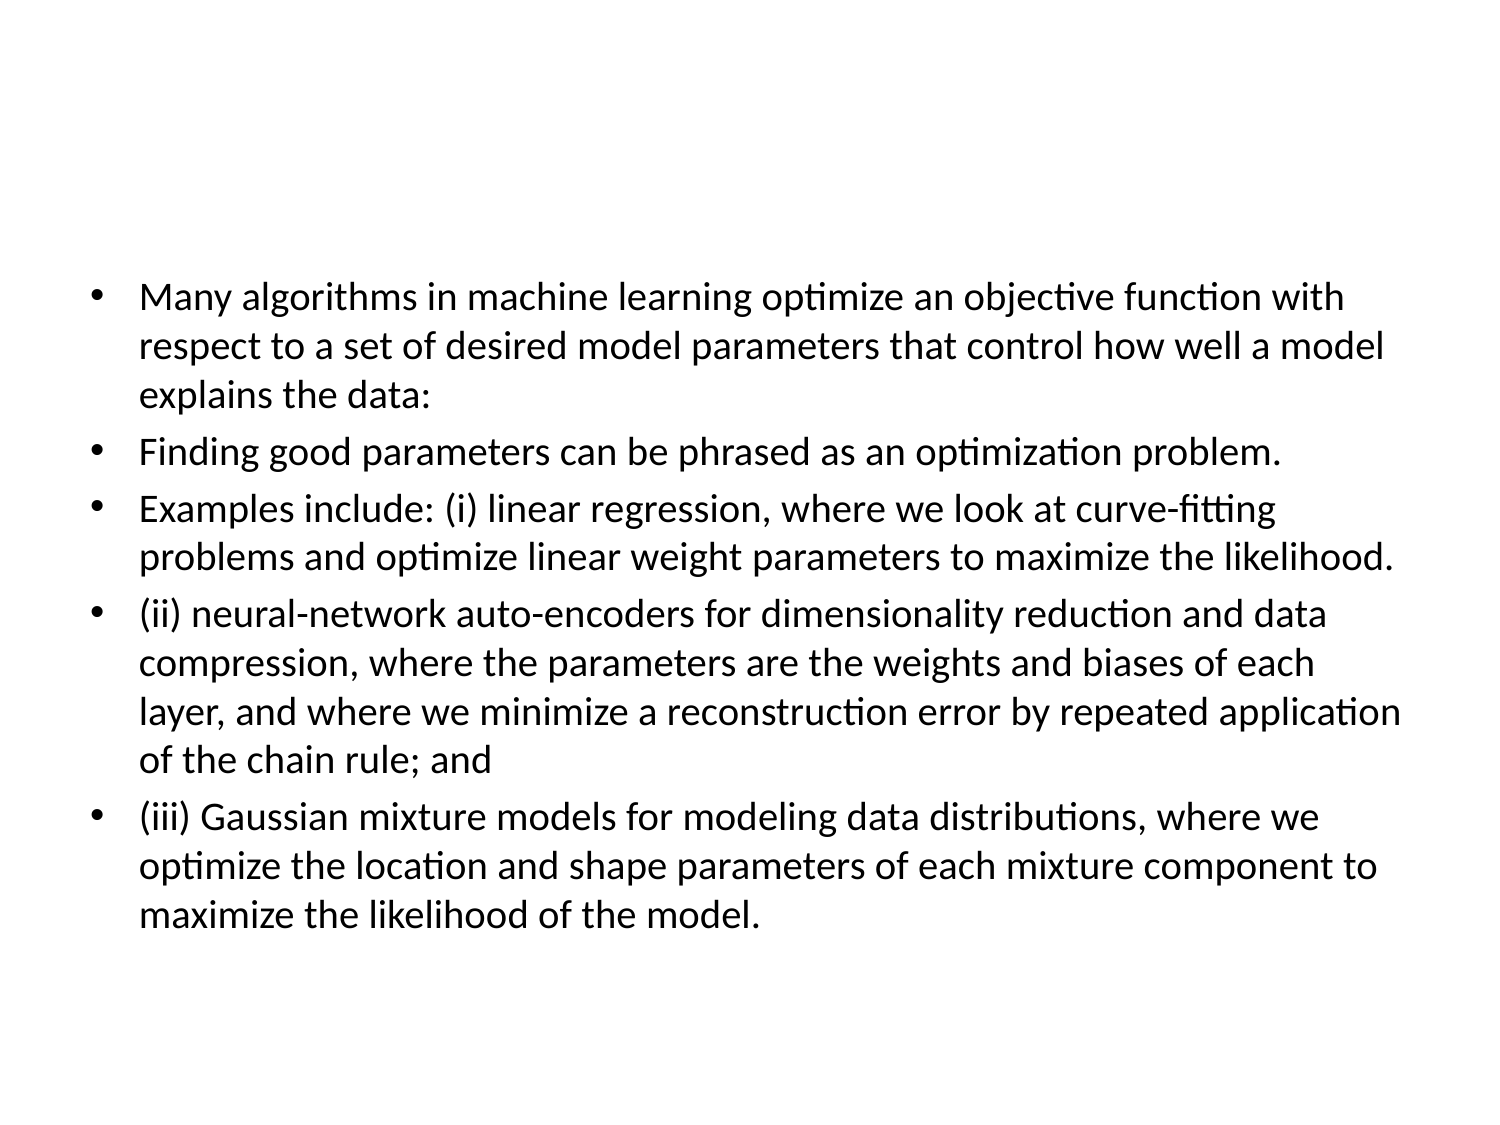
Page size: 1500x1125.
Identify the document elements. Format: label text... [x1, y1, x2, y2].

list Many algorithms in machine learning optimize an objective function with respect to a set of desired model parameters that control how well a model explains the data: Finding good parameters can be phrased as an optimization problem. Examples include: (i) linear regression, where we look at curve-fitting problems and optimize linear weight parameters to maximize the likelihood. (ii) neural-network auto-encoders for dimensionality reduction and data compression, where the parameters are the weights and biases of each layer, and where we minimize a reconstruction error by repeated application of the chain rule; and (iii) Gaussian mixture models for modeling data distributions, where we optimize the location and shape parameters of each mixture component to maximize the likelihood of the model. [75, 262, 1425, 1005]
